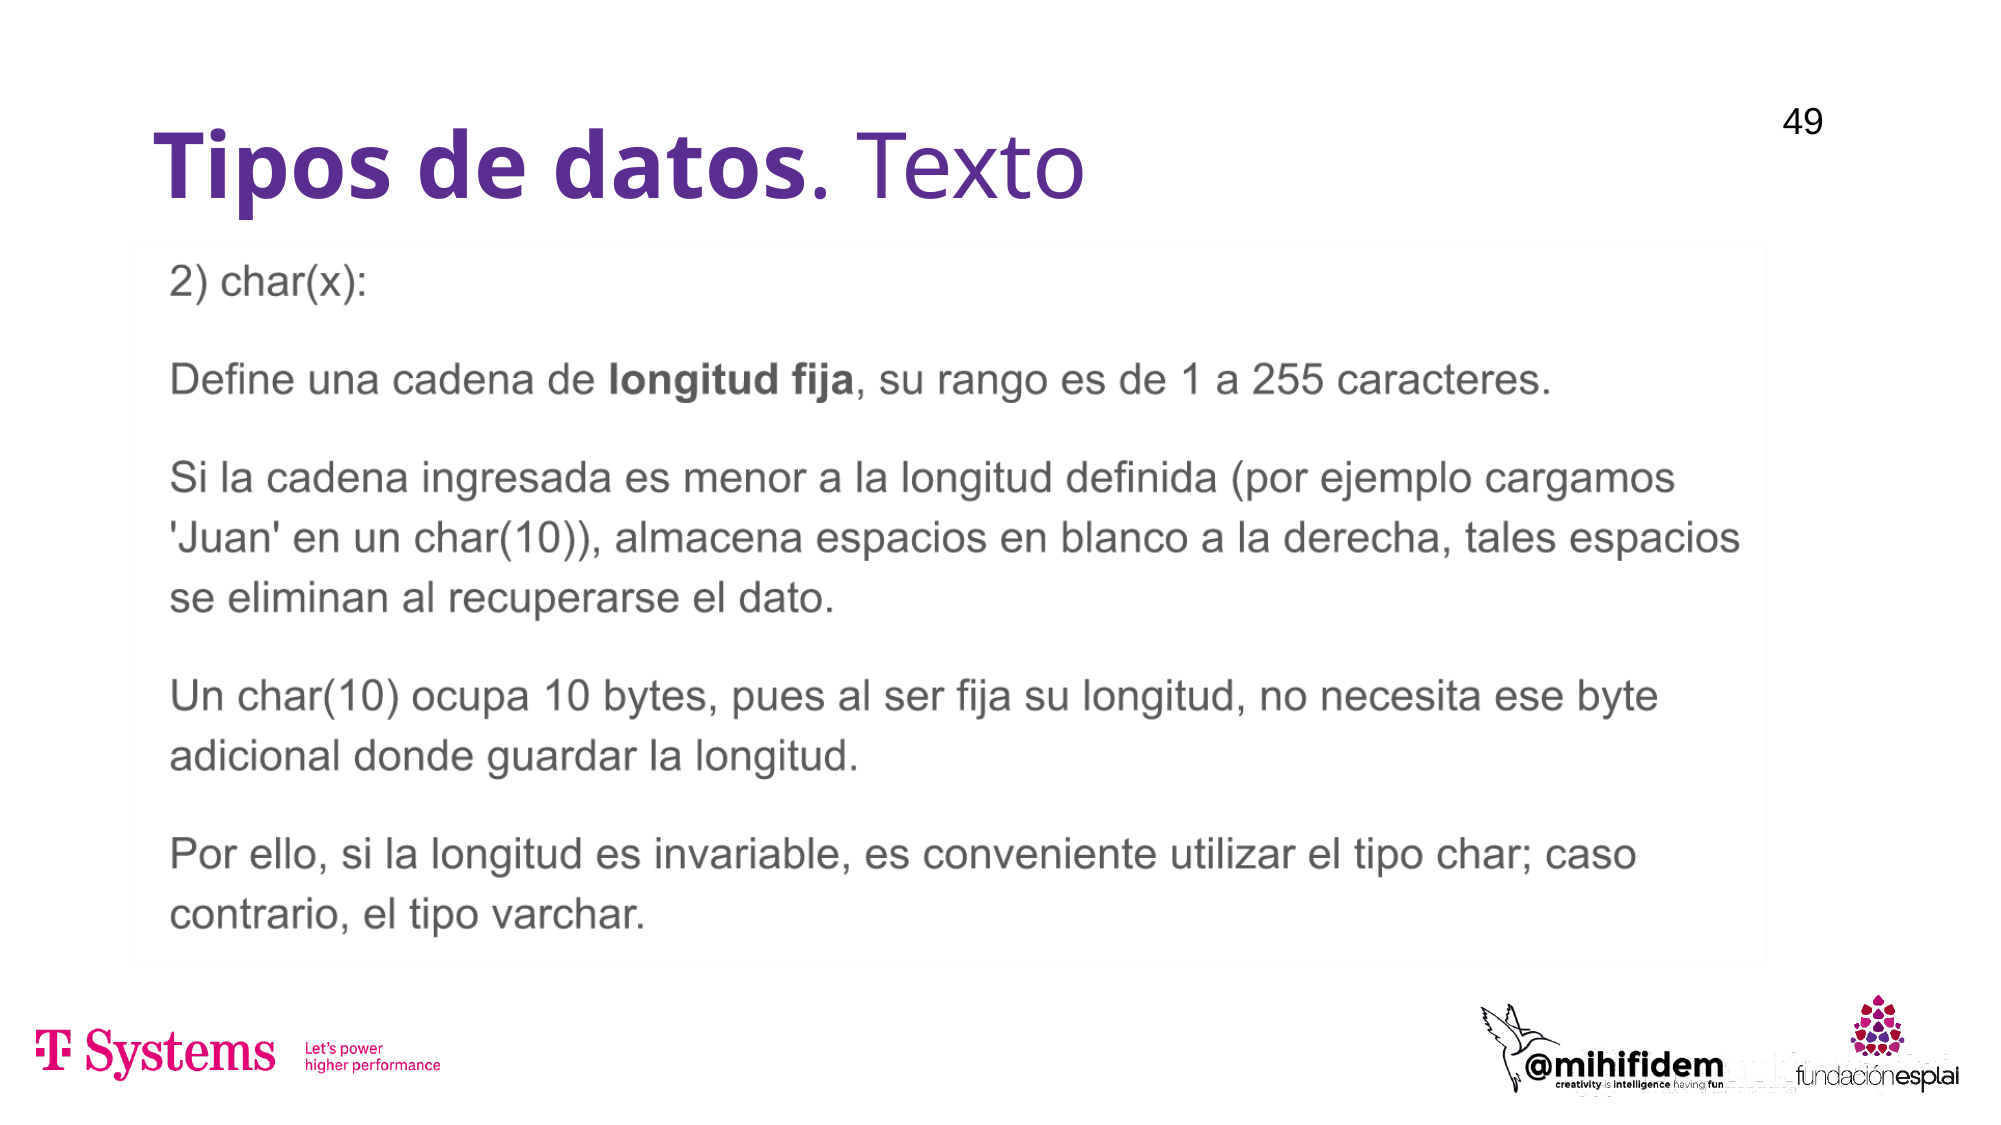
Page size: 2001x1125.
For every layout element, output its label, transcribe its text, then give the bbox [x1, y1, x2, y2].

picture [134, 243, 1768, 965]
text_box 49 [1767, 89, 1863, 150]
picture [1472, 986, 1965, 1103]
picture [36, 1027, 440, 1081]
text_box Tipos de datos. Texto [137, 59, 1863, 278]
